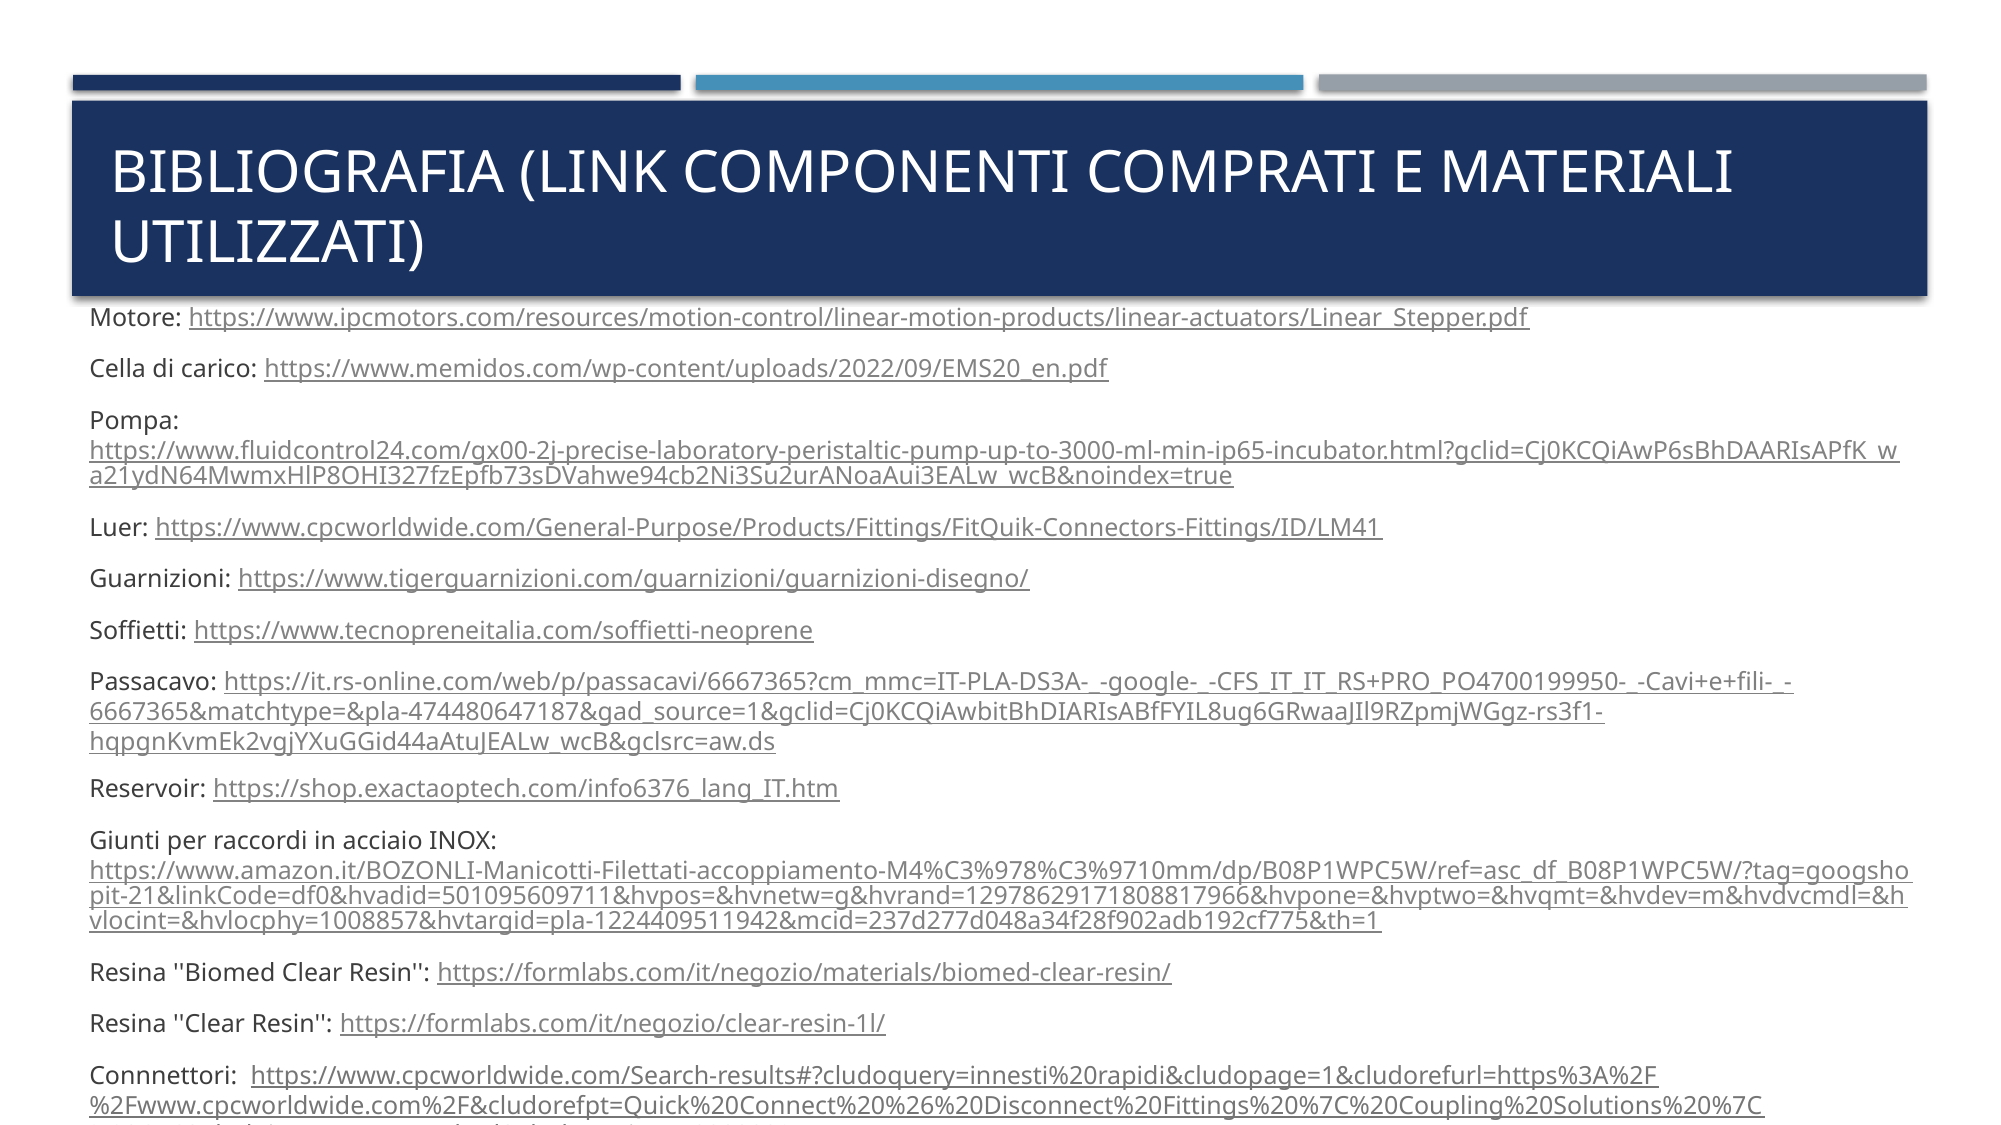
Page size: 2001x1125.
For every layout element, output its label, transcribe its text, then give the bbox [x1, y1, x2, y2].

list Motore: https://www.ipcmotors.com/resources/motion-control/linear-motion-products/linear-actuators/Linear_Stepper.pdf Cella di carico: https://www.memidos.com/wp-content/uploads/2022/09/EMS20_en.pdf Pompa: https://www.fluidcontrol24.com/gx00-2j-precise-laboratory-peristaltic-pump-up-to-3000-ml-min-ip65-incubator.html?gclid=Cj0KCQiAwP6sBhDAARIsAPfK_wa21ydN64MwmxHlP8OHI327fzEpfb73sDVahwe94cb2Ni3Su2urANoaAui3EALw_wcB&noindex=true Luer: https://www.cpcworldwide.com/General-Purpose/Products/Fittings/FitQuik-Connectors-Fittings/ID/LM41 Guarnizioni: https://www.tigerguarnizioni.com/guarnizioni/guarnizioni-disegno/ Soffietti: https://www.tecnopreneitalia.com/soffietti-neoprene Passacavo: https://it.rs-online.com/web/p/passacavi/6667365?cm_mmc=IT-PLA-DS3A-_-google-_-CFS_IT_IT_RS+PRO_PO4700199950-_-Cavi+e+fili-_-6667365&matchtype=&pla-474480647187&gad_source=1&gclid=Cj0KCQiAwbitBhDIARIsABfFYIL8ug6GRwaaJIl9RZpmjWGgz-rs3f1-hqpgnKvmEk2vgjYXuGGid44aAtuJEALw_wcB&gclsrc=aw.ds Reservoir: https://shop.exactaoptech.com/info6376_lang_IT.htm Giunti per raccordi in acciaio INOX: https://www.amazon.it/BOZONLI-Manicotti-Filettati-accoppiamento-M4%C3%978%C3%9710mm/dp/B08P1WPC5W/ref=asc_df_B08P1WPC5W/?tag=googshopit-21&linkCode=df0&hvadid=501095609711&hvpos=&hvnetw=g&hvrand=12978629171808817966&hvpone=&hvptwo=&hvqmt=&hvdev=m&hvdvcmdl=&hvlocint=&hvlocphy=1008857&hvtargid=pla-1224409511942&mcid=237d277d048a34f28f902adb192cf775&th=1 Resina ''Biomed Clear Resin'': https://formlabs.com/it/negozio/materials/biomed-clear-resin/ Resina ''Clear Resin'': https://formlabs.com/it/negozio/clear-resin-1l/ Connnettori: https://www.cpcworldwide.com/Search-results#?cludoquery=innesti%20rapidi&cludopage=1&cludorefurl=https%3A%2F%2Fwww.cpcworldwide.com%2F&cludorefpt=Quick%20Connect%20%26%20Disconnect%20Fittings%20%7C%20Coupling%20Solutions%20%7C%20CPC&cludoinputtype=standard&cludoengine=10000009 [74, 293, 1929, 1082]
title Bibliografia (link componenti comprati e materiali utilizzati) [95, 115, 1905, 282]
